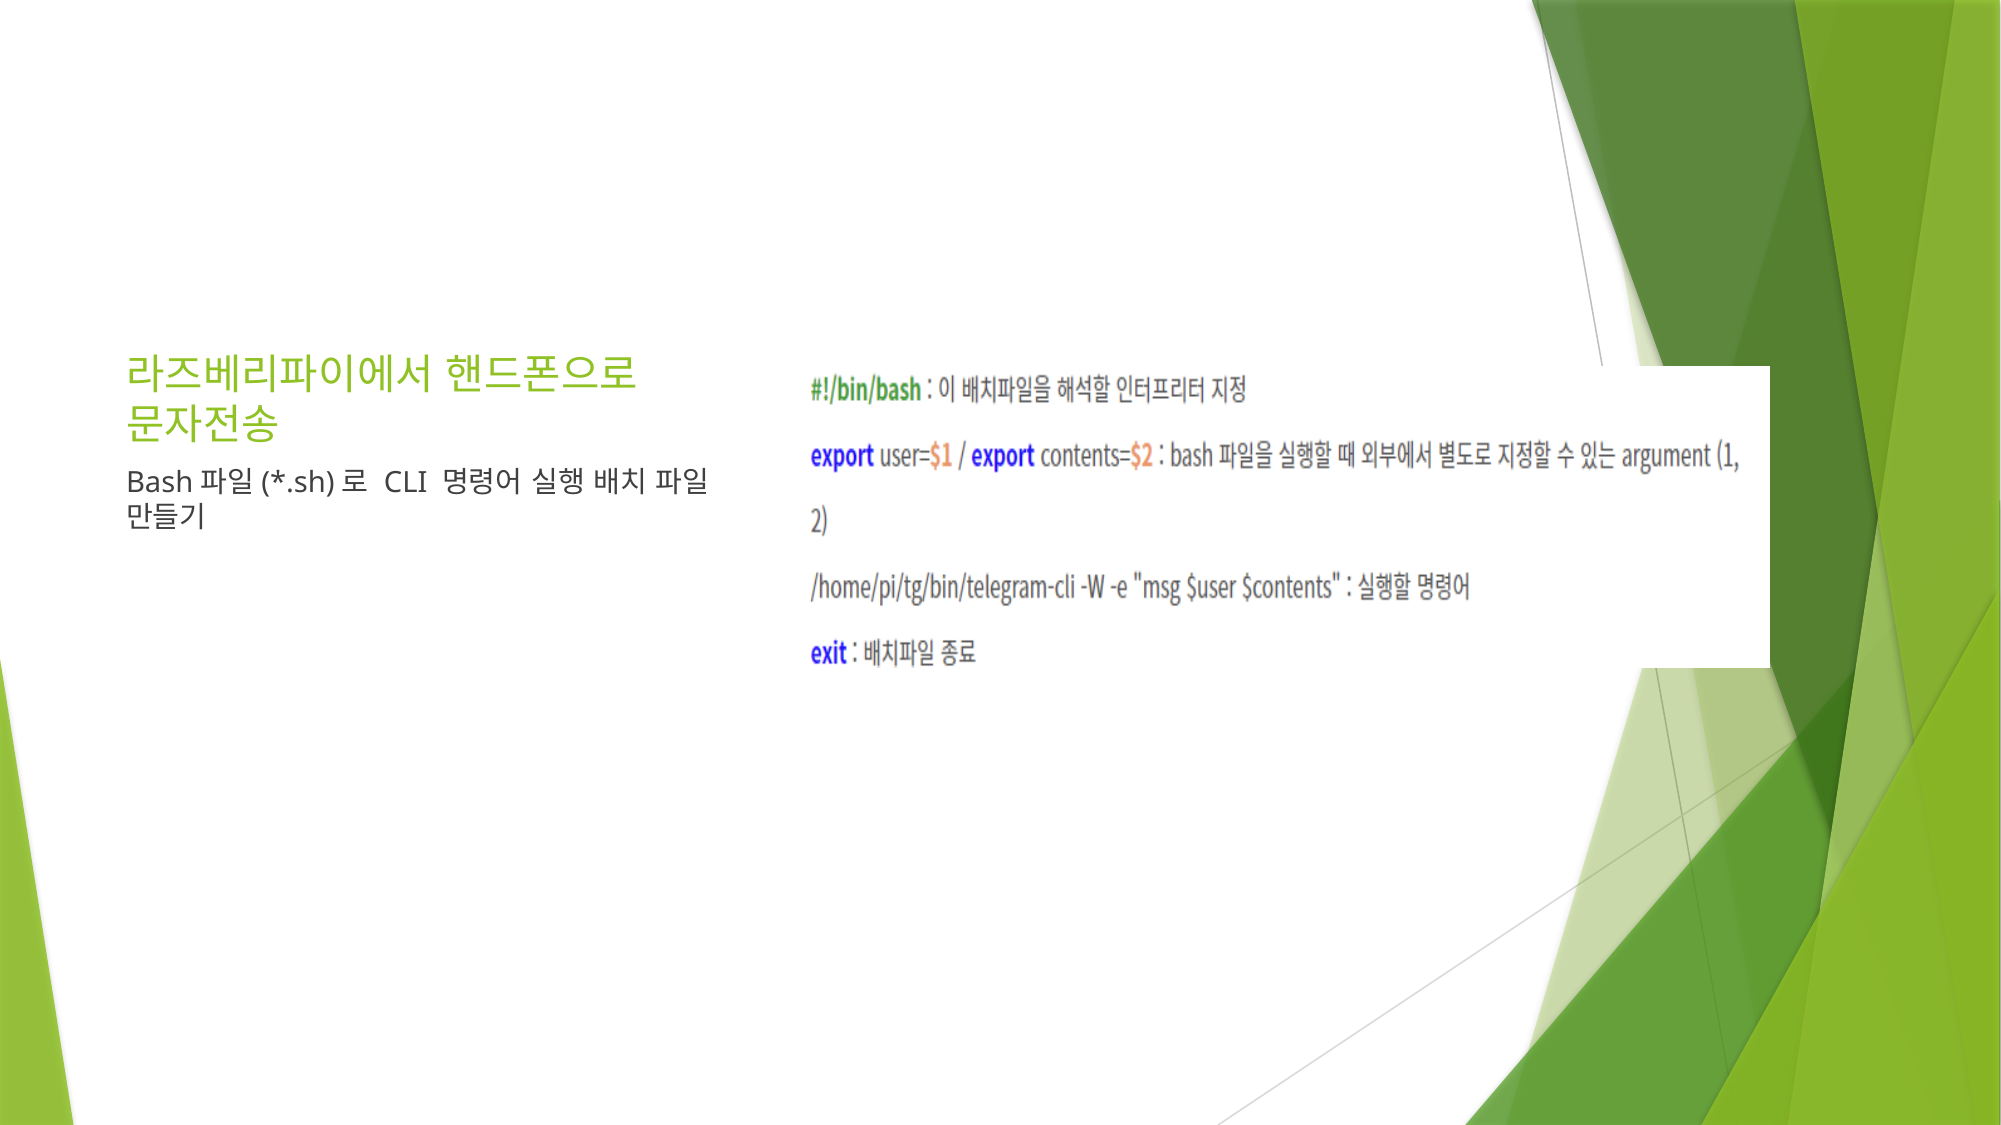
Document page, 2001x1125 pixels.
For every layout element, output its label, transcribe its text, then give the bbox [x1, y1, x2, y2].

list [760, 365, 1771, 668]
list Bash파일(*.sh)로 CLI 명령어 실행 배치 파일 만들기 [111, 455, 744, 880]
title 라즈베리파이에서 핸드폰으로 문자전송 [111, 245, 744, 455]
